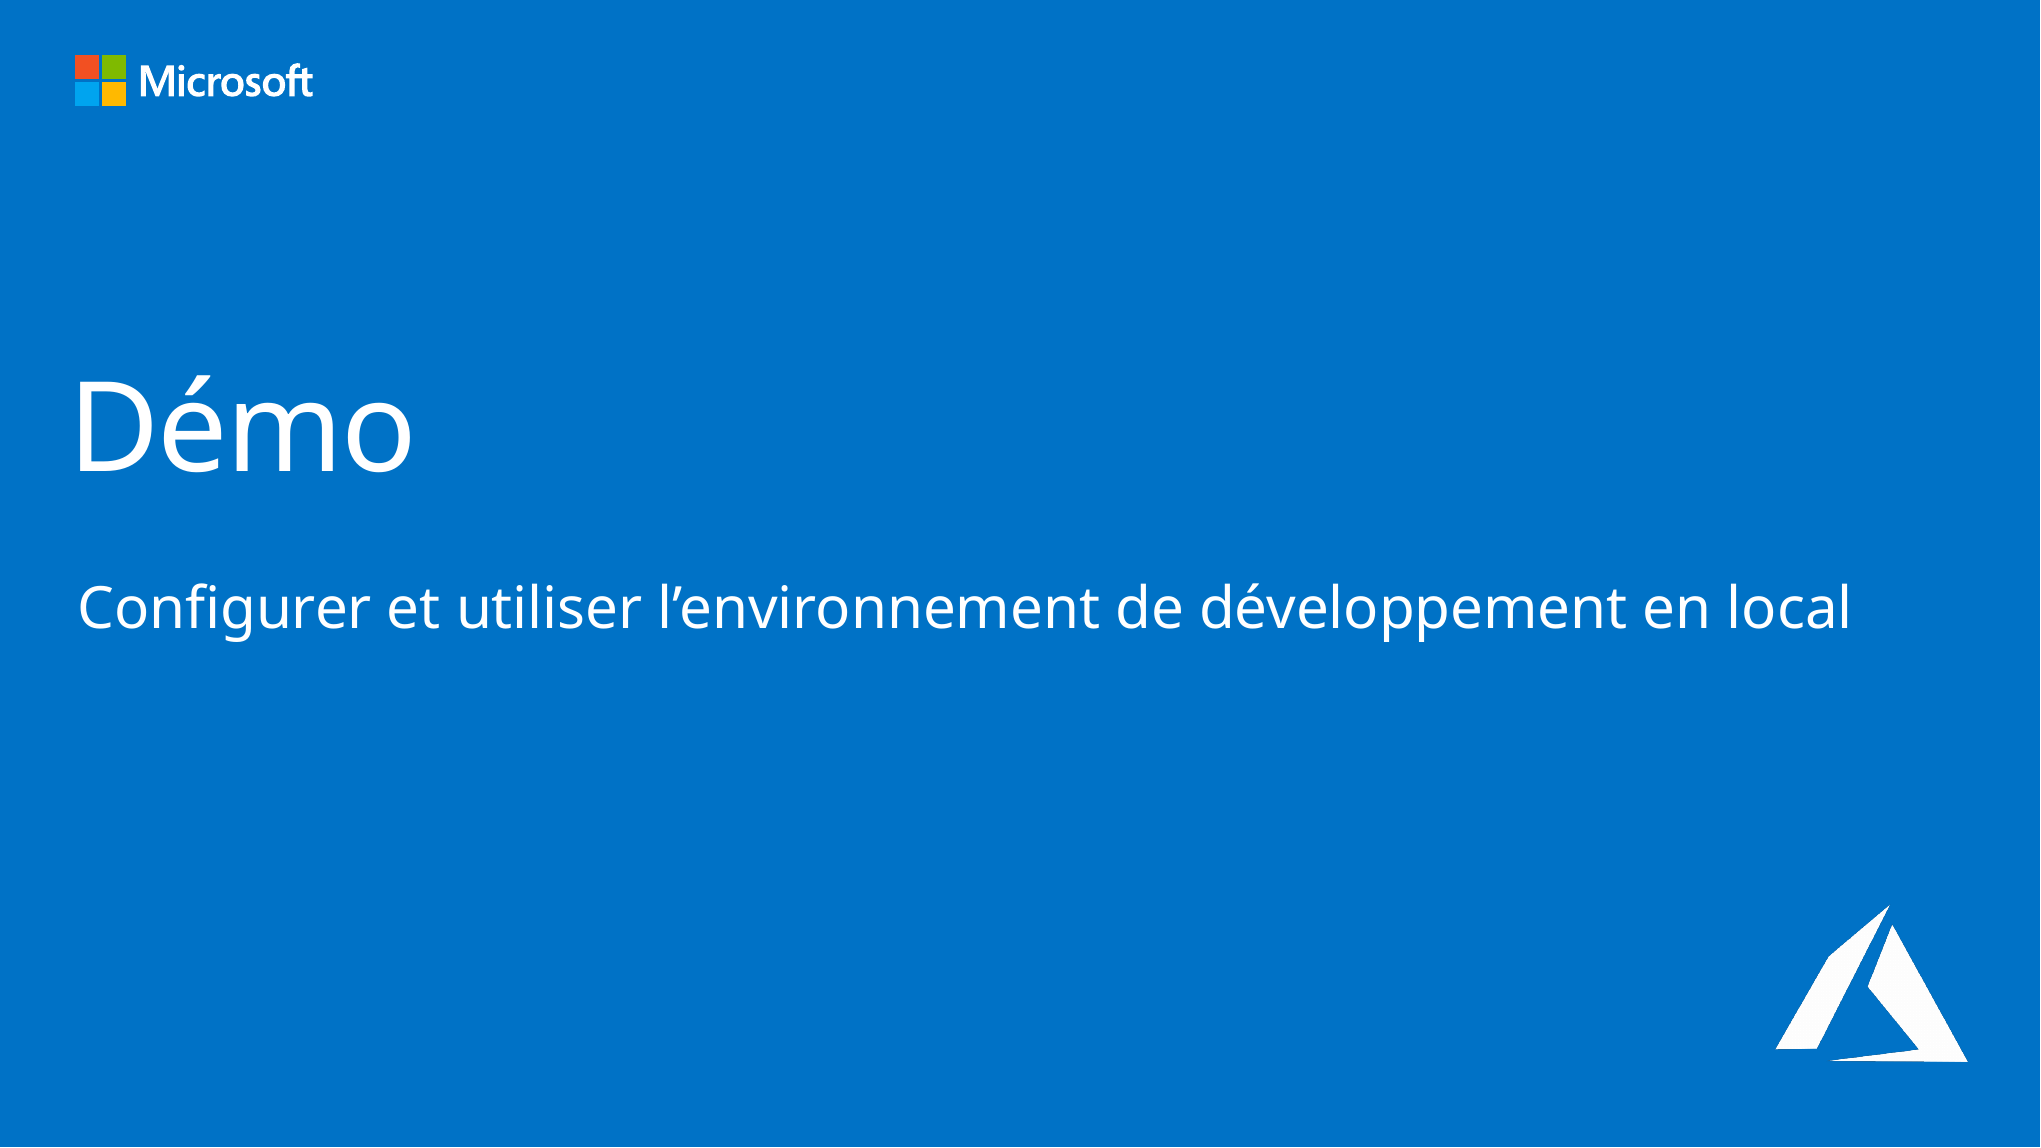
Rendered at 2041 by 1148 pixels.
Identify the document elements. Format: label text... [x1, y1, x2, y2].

picture [1774, 904, 1968, 1062]
title Démo [45, 348, 1996, 516]
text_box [74, 54, 313, 107]
text_box Configurer et utiliser l’environnement de développement en local [62, 570, 1895, 692]
